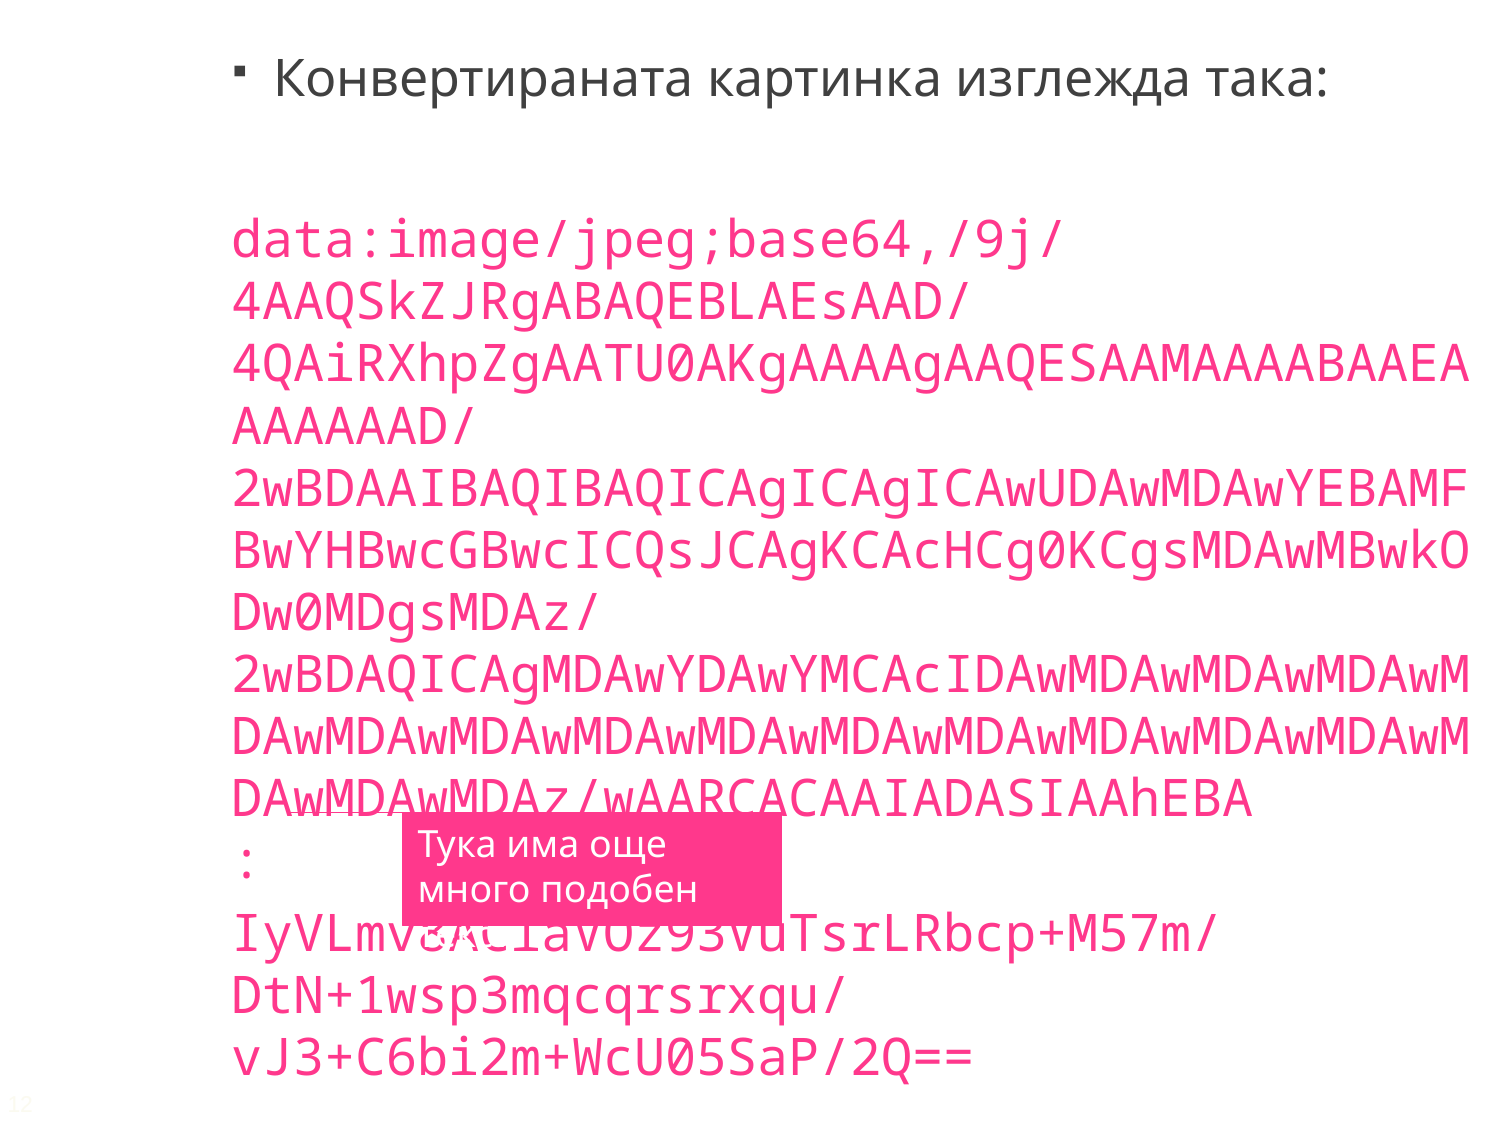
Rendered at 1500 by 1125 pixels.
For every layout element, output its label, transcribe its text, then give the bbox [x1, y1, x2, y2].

list Конвертираната картинка изглежда така: data:image/jpeg;base64,/9j/4AAQSkZJRgABAQEBLAEsAAD/4QAiRXhpZgAATU0AKgAAAAgAAQESAAMAAAABAAEAAAAAAAD/2wBDAAIBAQIBAQICAgICAgICAwUDAwMDAwYEBAMFBwYHBwcGBwcICQsJCAgKCAcHCg0KCgsMDAwMBwkODw0MDgsMDAz/2wBDAQICAgMDAwYDAwYMCAcIDAwMDAwMDAwMDAwMDAwMDAwMDAwMDAwMDAwMDAwMDAwMDAwMDAwMDAwMDAwMDAwMDAz/wAARCACAAIADASIAAhEBA : IyVLmv8AClaVOz93VuTsrLRbcp+M57m/DtN+1wsp3mqcqrsrxqu/vJ3+C6bi2m+WcU05SaP/2Q== [150, 37, 1488, 1113]
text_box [287, 812, 782, 926]
